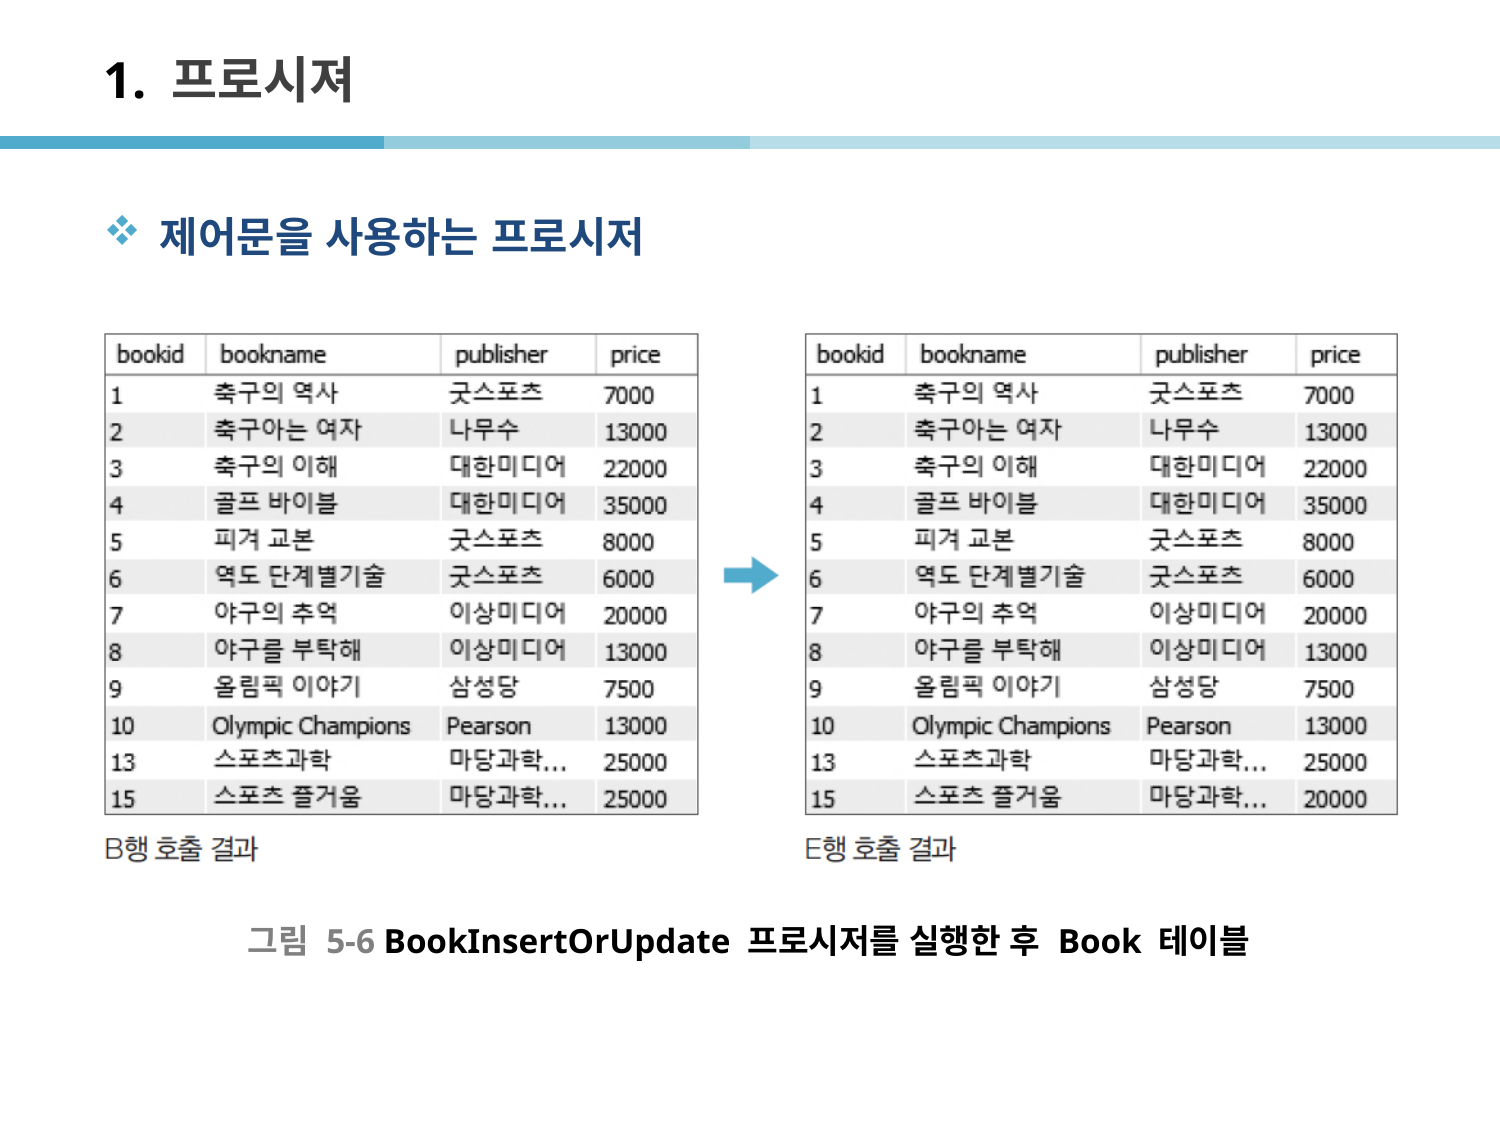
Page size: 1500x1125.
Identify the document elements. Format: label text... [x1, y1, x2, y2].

text_box 제어문을 사용하는 프로시저 [88, 177, 1412, 284]
title 1. 프로시져 [88, 32, 1330, 124]
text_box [75, 318, 1425, 882]
text_box 그림 5-6 BookInsertOrUpdate 프로시저를 실행한 후 Book 테이블 [591, 916, 907, 965]
